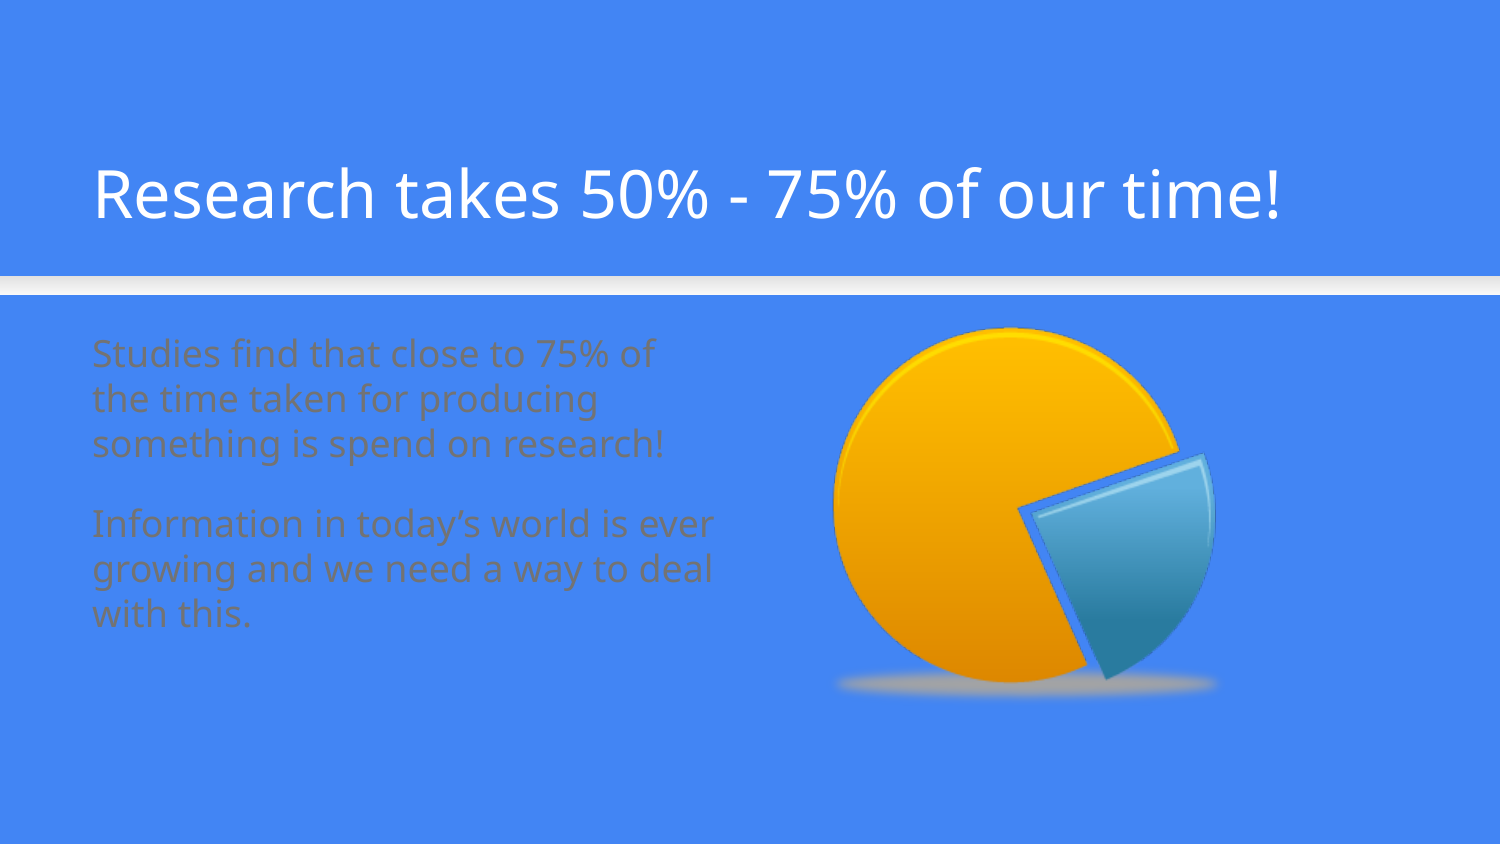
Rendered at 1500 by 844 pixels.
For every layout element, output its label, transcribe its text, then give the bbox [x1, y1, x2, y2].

text_box Research takes 50% - 75% of our time! [77, 121, 1427, 247]
text_box Studies find that close to 75% of the time taken for producing something is spend on research! Information in today’s world is ever growing and we need a way to deal with this. [77, 314, 734, 760]
picture [824, 308, 1225, 709]
